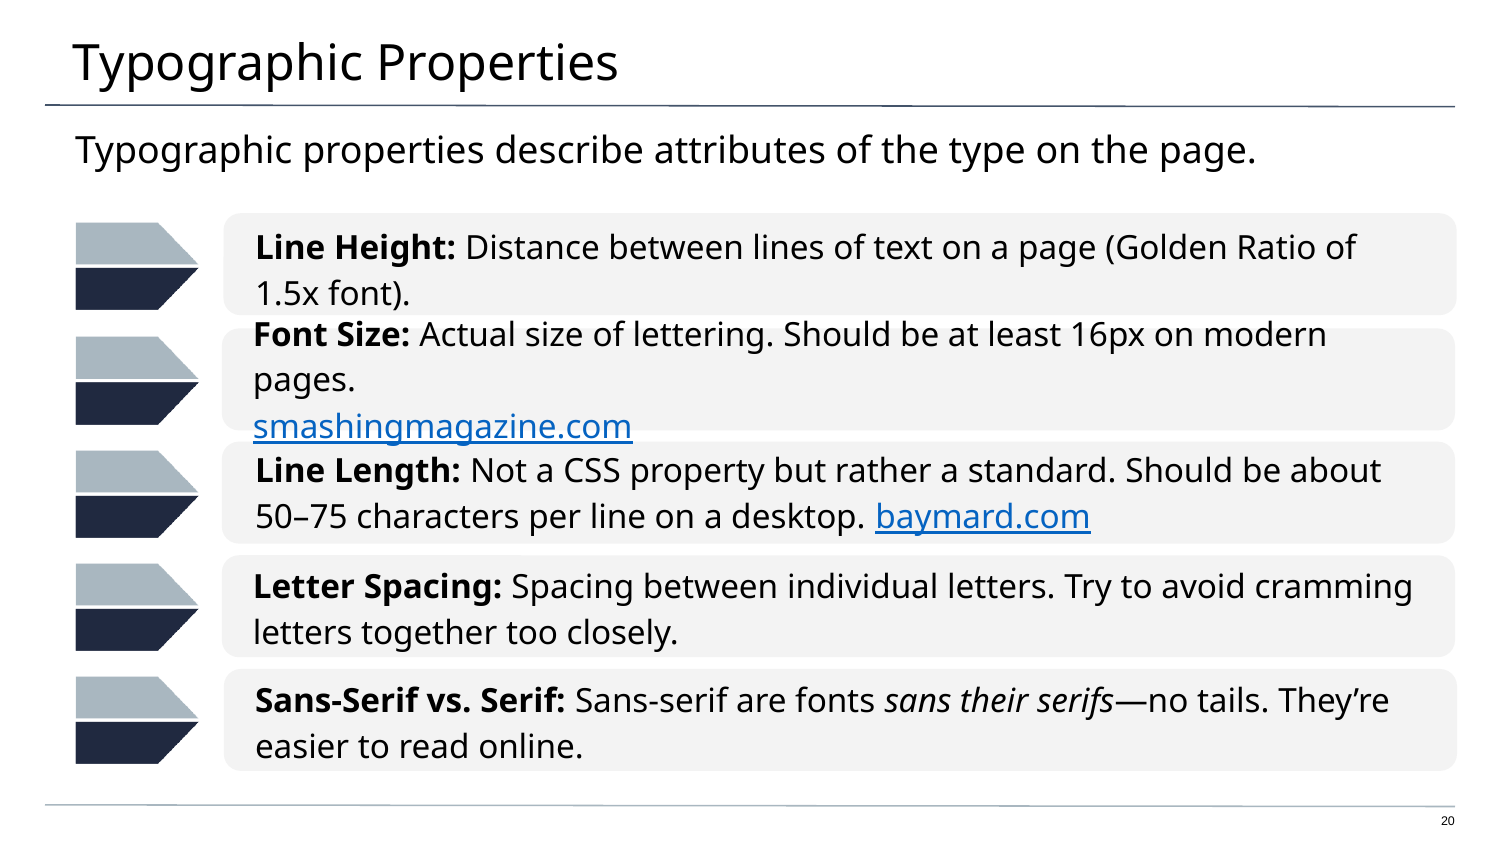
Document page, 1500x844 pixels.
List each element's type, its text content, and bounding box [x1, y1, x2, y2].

subtitle Letter Spacing: Spacing between individual letters. Try to avoid cramming letters together too closely. [0, 555, 1500, 655]
subtitle Sans-Serif vs. Serif: Sans-serif are fonts sans their serifs—no tails. They’re easier to read online. [0, 669, 1500, 769]
slide_number 20 [1412, 813, 1455, 831]
title Typographic Properties [0, 0, 1500, 88]
subtitle Typographic properties describe attributes of the type on the page. [0, 110, 1500, 171]
subtitle Line Height: Distance between lines of text on a page (Golden Ratio of 1.5x font). [0, 216, 1500, 316]
subtitle Line Length: Not a CSS property but rather a standard. Should be about 50–75 characters per line on a desktop. baymard.com [0, 442, 1500, 542]
subtitle Font Size: Actual size of lettering. Should be at least 16px on modern pages. smashingmagazine.com [0, 328, 1500, 429]
